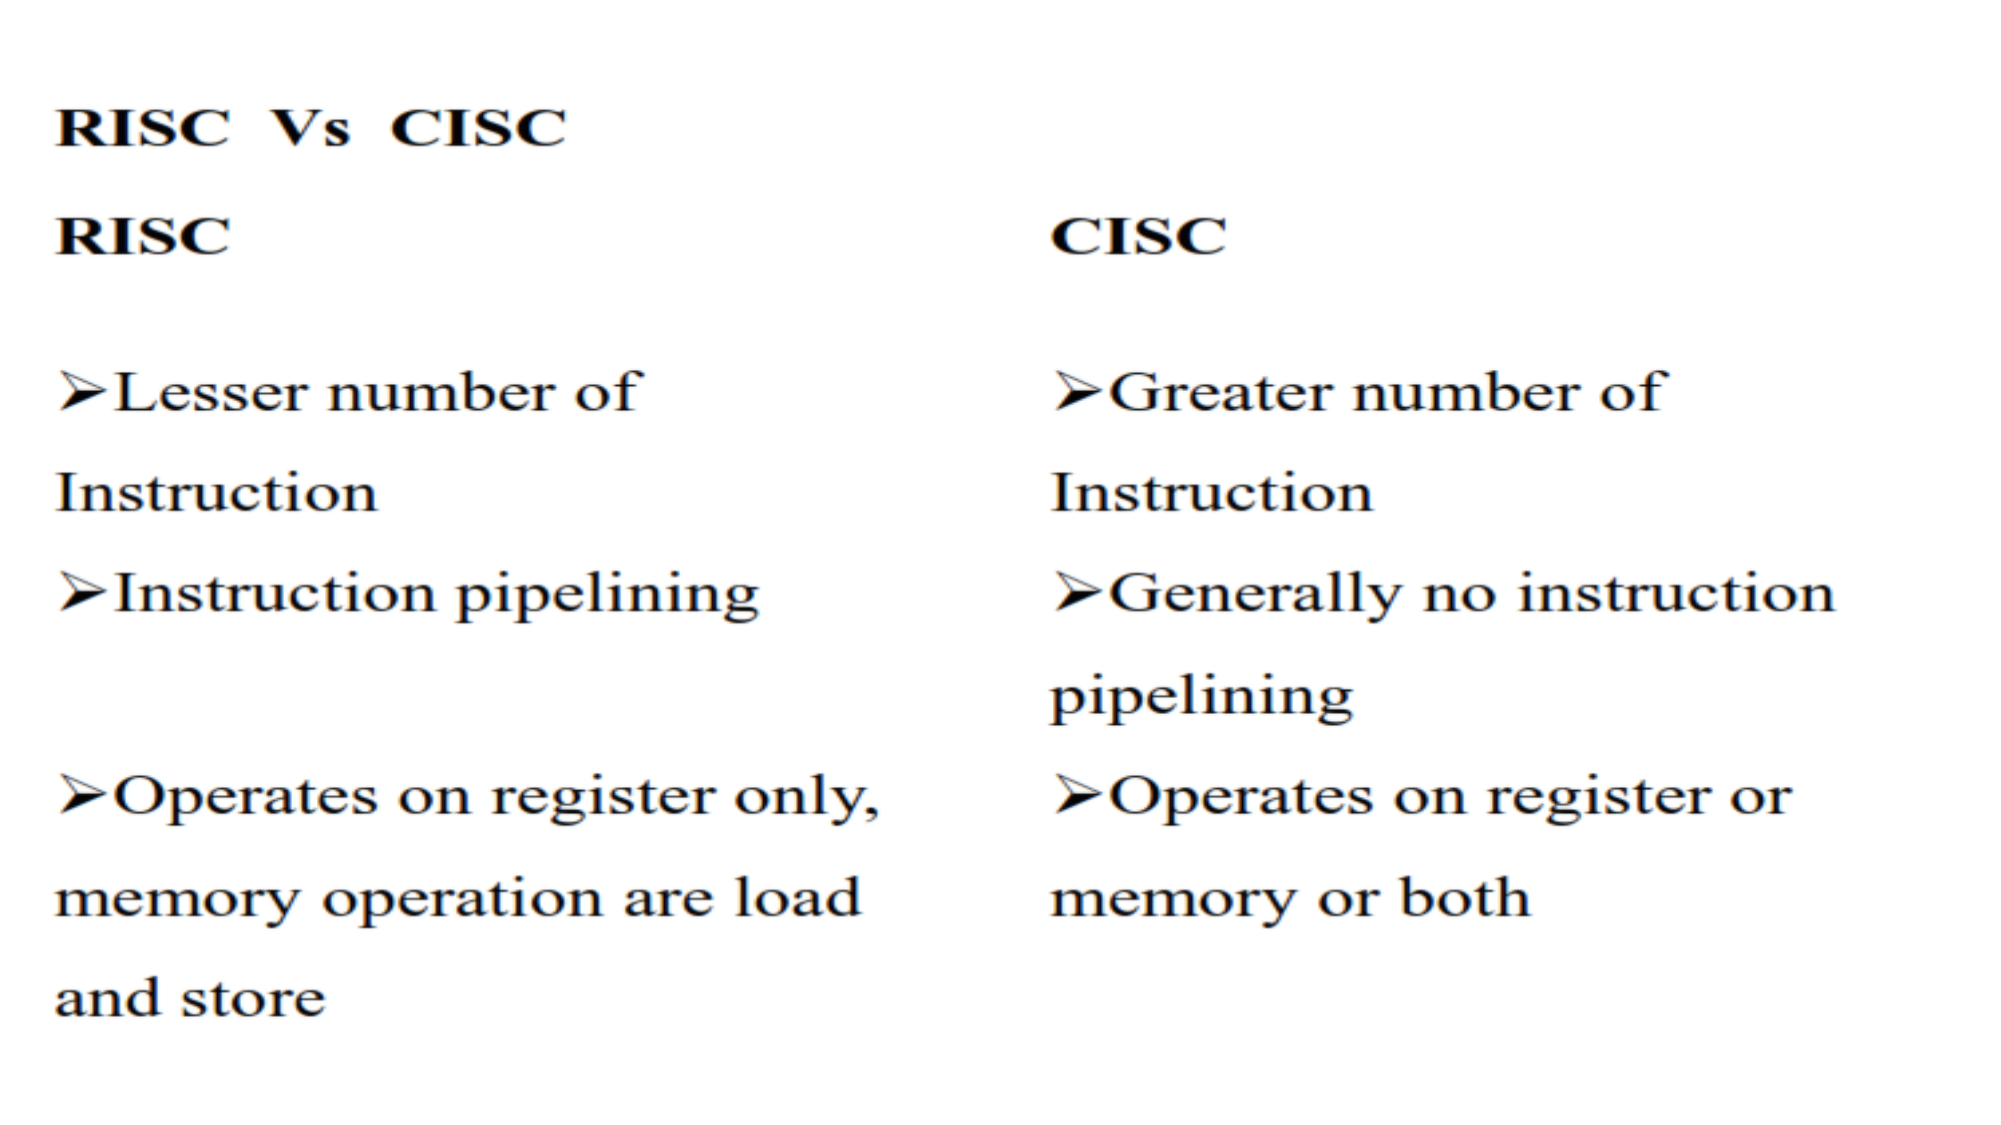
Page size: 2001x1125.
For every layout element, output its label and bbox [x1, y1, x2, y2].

list [35, 24, 1962, 1107]
